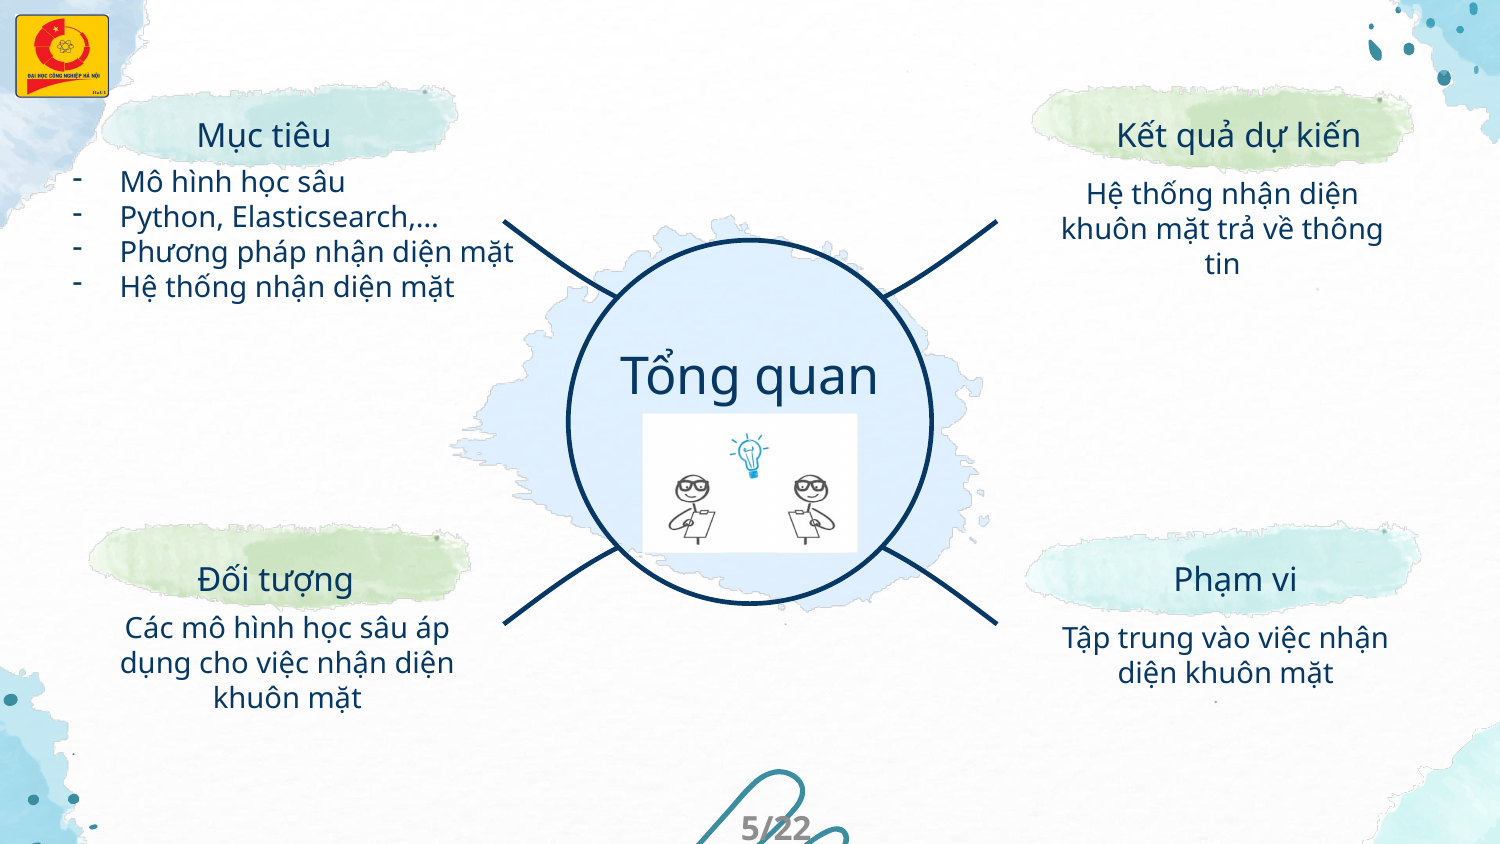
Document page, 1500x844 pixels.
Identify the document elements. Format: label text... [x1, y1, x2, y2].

text_box [917, 221, 997, 279]
text_box [883, 547, 998, 625]
picture [756, 775, 799, 787]
title Tổng quan [583, 228, 917, 510]
text_box [503, 547, 618, 625]
subtitle Tập trung vào việc nhận diện khuôn mặt [1034, 631, 1418, 740]
text_box [591, 510, 909, 604]
text_box 5/22 [0, 787, 1500, 844]
text_box [917, 350, 932, 494]
subtitle Mô hình học sâu Python, Elasticsearch,… Phương pháp nhận diện mặt Hệ thống nhận diện mặt [57, 148, 544, 320]
subtitle Hệ thống nhận diện khuôn mặt trả về thông tin [1030, 180, 1415, 314]
subtitle Các mô hình học sâu áp dụng cho việc nhận diện khuôn mặt [84, 576, 491, 748]
text_box [568, 350, 583, 494]
text_box [503, 221, 583, 278]
picture [0, 0, 1500, 787]
